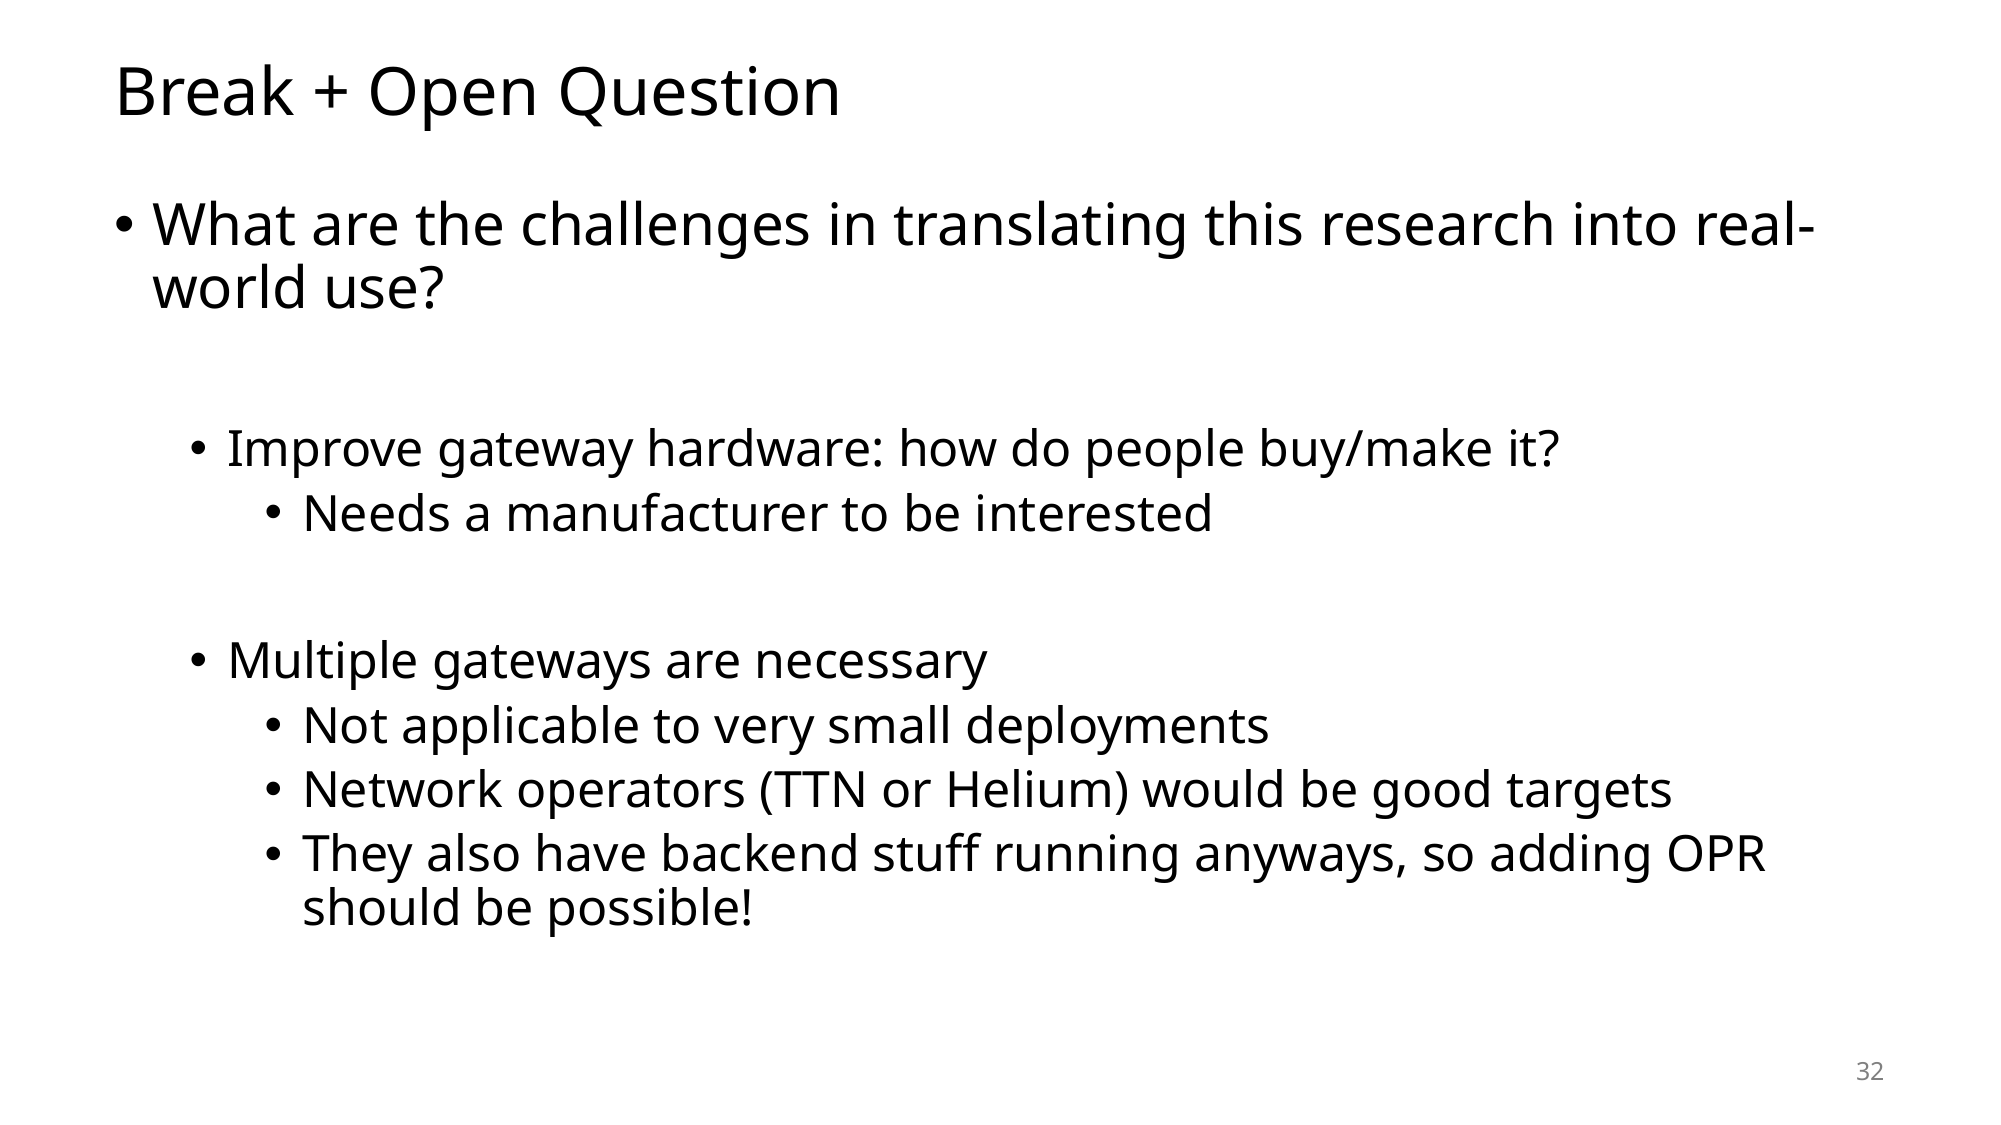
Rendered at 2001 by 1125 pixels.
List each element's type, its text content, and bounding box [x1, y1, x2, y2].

list What are the challenges in translating this research into real-world use? Improve gateway hardware: how do people buy/make it? Needs a manufacturer to be interested Multiple gateways are necessary Not applicable to very small deployments Network operators (TTN or Helium) would be good targets They also have backend stuff running anyways, so adding OPR should be possible! [99, 187, 1900, 1013]
title Break + Open Question [99, 37, 1900, 150]
slide_number 32 [1749, 1042, 1900, 1103]
